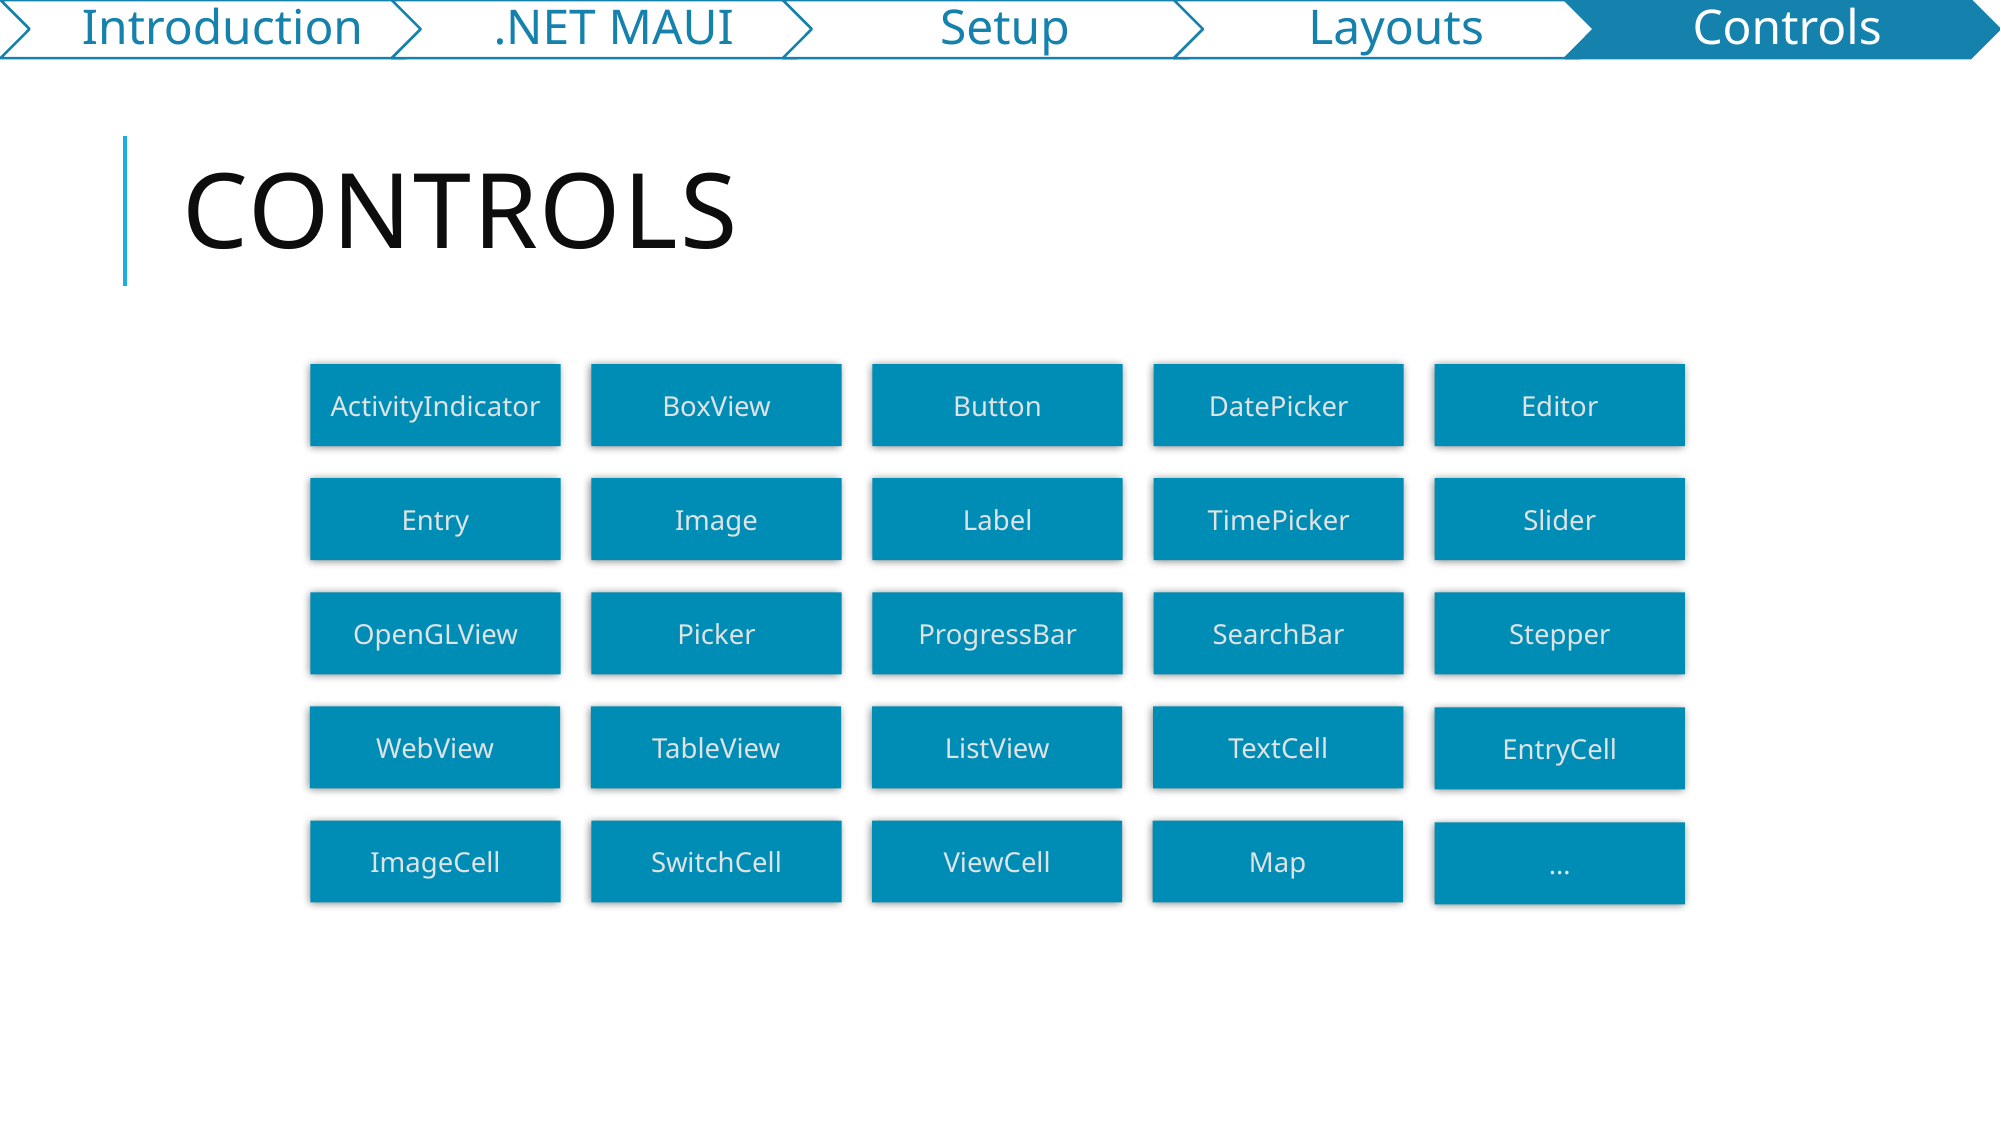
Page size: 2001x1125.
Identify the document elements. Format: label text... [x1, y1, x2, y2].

text_box … [1434, 822, 1686, 905]
text_box TextCell [1152, 706, 1404, 789]
text_box TimePicker [1153, 477, 1405, 561]
text_box TableView [590, 706, 842, 789]
text_box SearchBar [1153, 592, 1405, 675]
text_box Button [872, 363, 1123, 447]
text_box BoxView [591, 363, 842, 447]
text_box ViewCell [871, 820, 1123, 903]
text_box ActivityIndicator [310, 363, 561, 447]
text_box Map [1152, 820, 1404, 903]
text_box WebView [309, 706, 561, 789]
text_box Slider [1434, 477, 1686, 561]
title Controls [168, 96, 1763, 342]
text_box Image [591, 477, 842, 561]
text_box Label [872, 477, 1123, 561]
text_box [0, 0, 2000, 59]
text_box Stepper [1434, 592, 1686, 675]
text_box EntryCell [1434, 707, 1686, 790]
text_box DatePicker [1153, 363, 1405, 447]
text_box Picker [591, 592, 842, 675]
text_box Entry [310, 477, 561, 561]
text_box ProgressBar [872, 592, 1123, 675]
text_box Editor [1434, 363, 1686, 447]
text_box ListView [871, 706, 1123, 789]
text_box OpenGLView [310, 592, 561, 675]
text_box SwitchCell [591, 820, 842, 903]
text_box ImageCell [310, 820, 561, 903]
